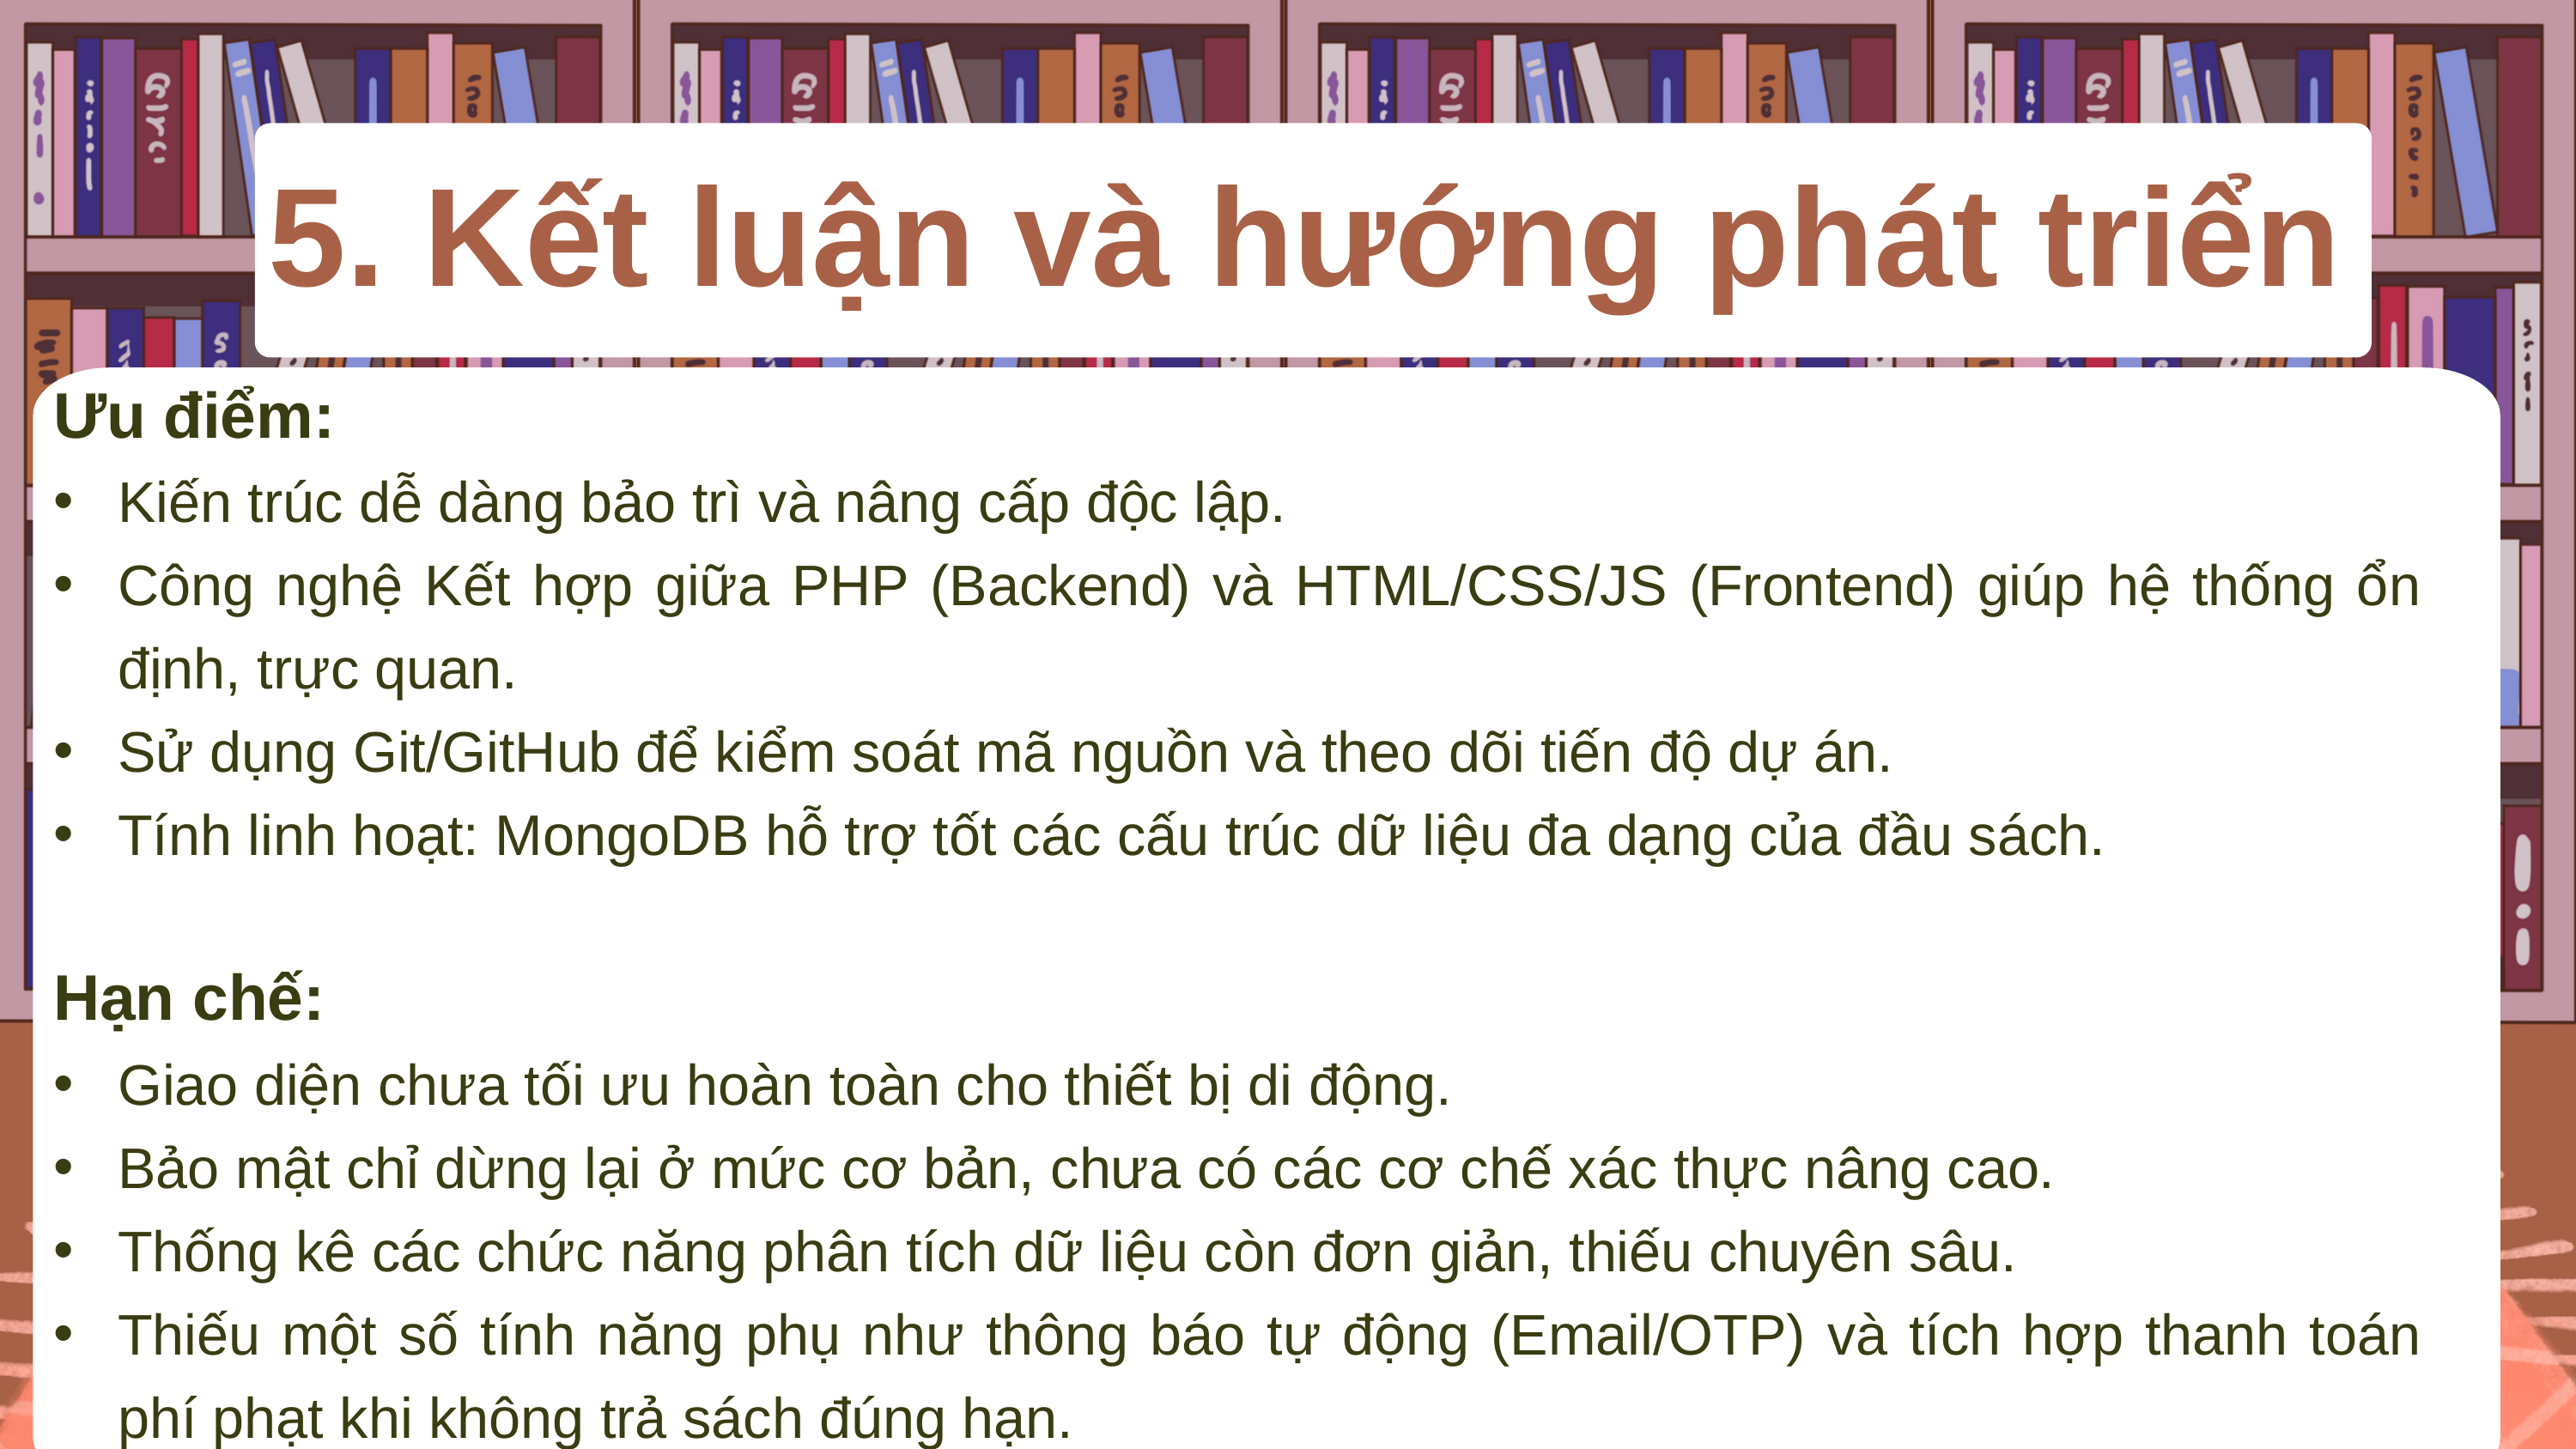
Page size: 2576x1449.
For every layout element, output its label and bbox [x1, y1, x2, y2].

text_box [254, 123, 2372, 358]
text_box [0, 0, 2576, 1449]
text_box [33, 367, 2500, 1449]
